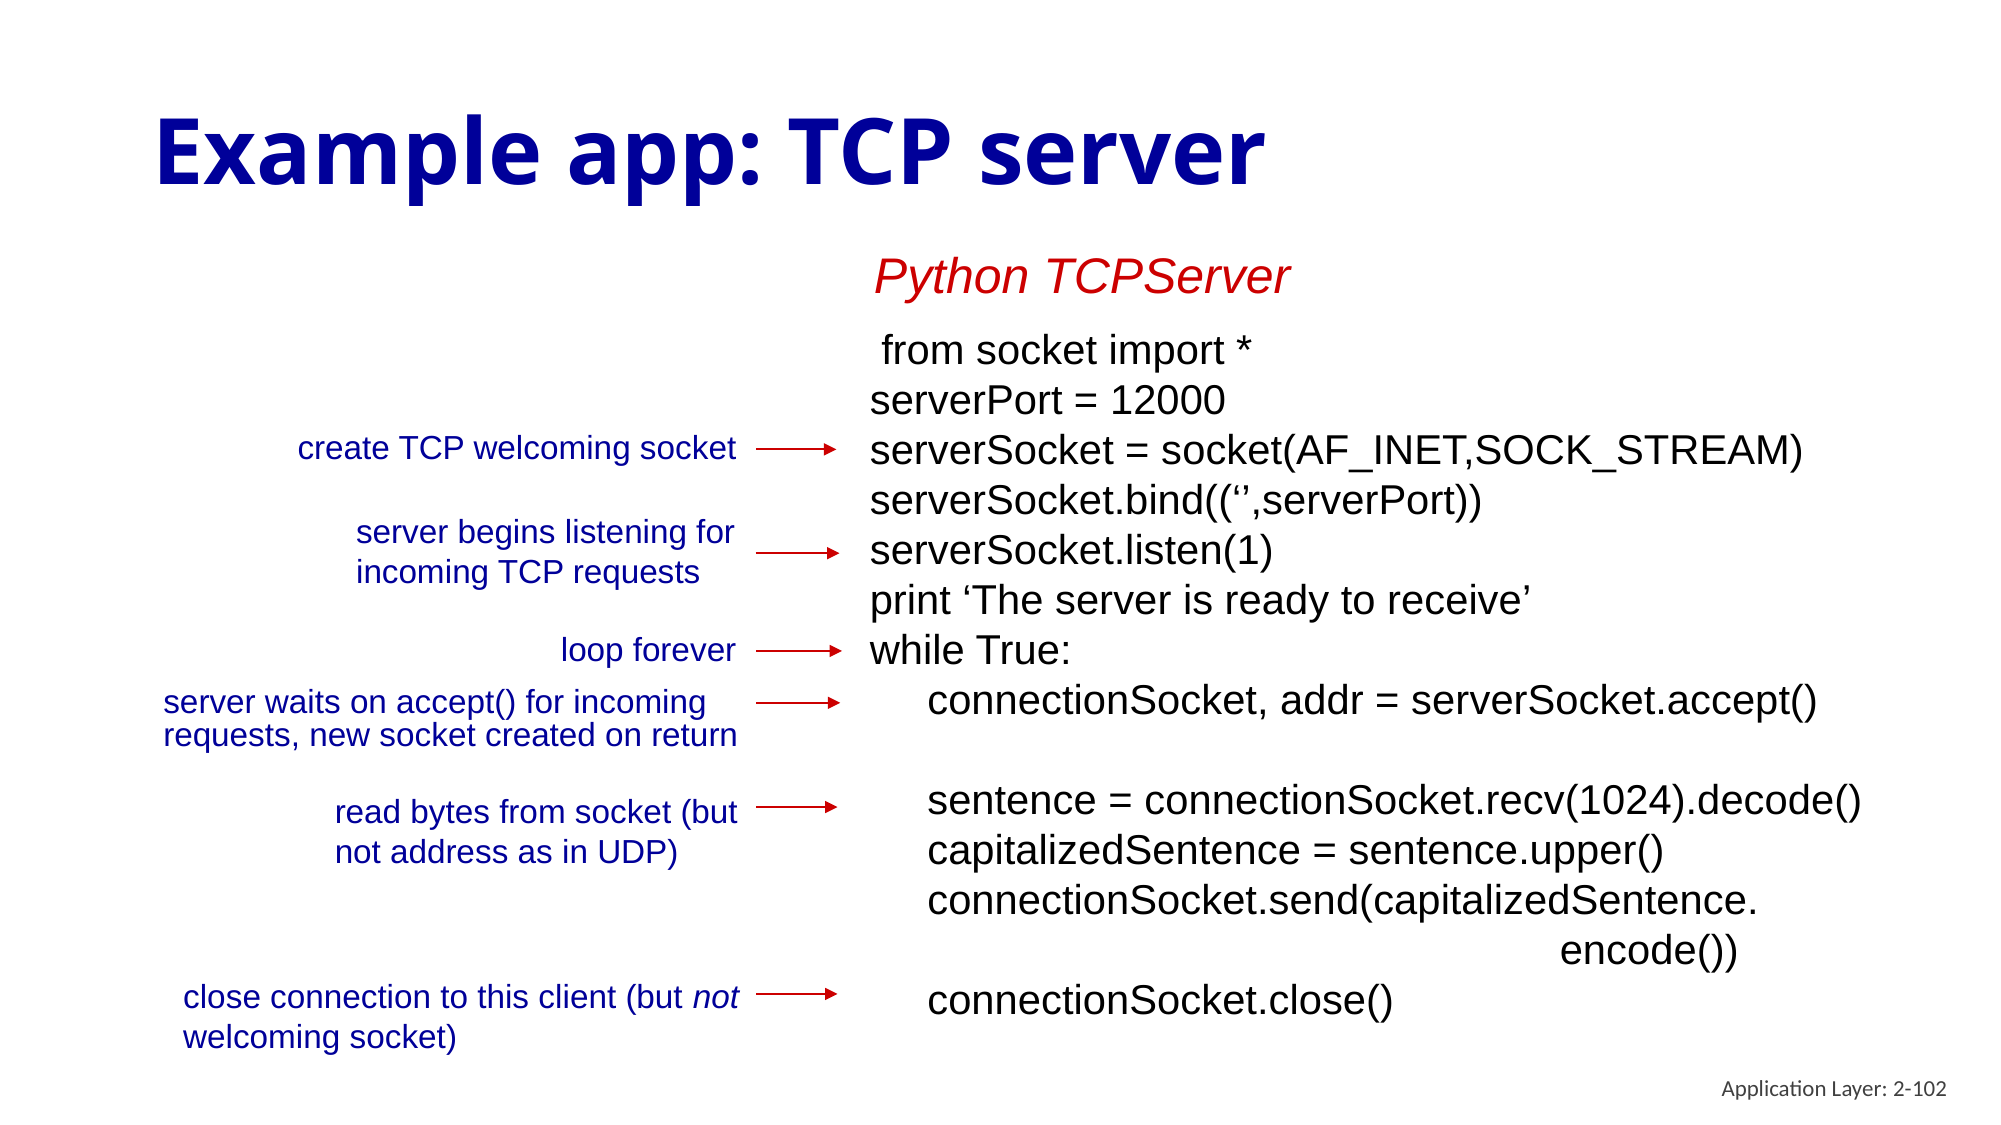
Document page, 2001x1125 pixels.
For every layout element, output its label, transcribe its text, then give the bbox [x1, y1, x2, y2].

text_box Python TCPServer [859, 236, 1306, 311]
text_box from socket import * serverPort = 12000 serverSocket = socket(AF_INET,SOCK_STREAM) serverSocket.bind((‘’,serverPort)) serverSocket.listen(1) print ‘The server is ready to receive’ while True: connectionSocket, addr = serverSocket.accept() sentence = connectionSocket.recv(1024).decode() capitalizedSentence = sentence.upper() connectionSocket.send(capitalizedSentence. encode()) connectionSocket.close() [855, 315, 1878, 1031]
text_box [148, 679, 850, 762]
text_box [282, 419, 837, 475]
title Example app: TCP server [137, 74, 1863, 221]
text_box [545, 627, 851, 677]
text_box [341, 502, 840, 599]
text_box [319, 782, 838, 879]
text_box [168, 968, 838, 1065]
slide_number Application Layer: 2-102 [1512, 1056, 1963, 1117]
